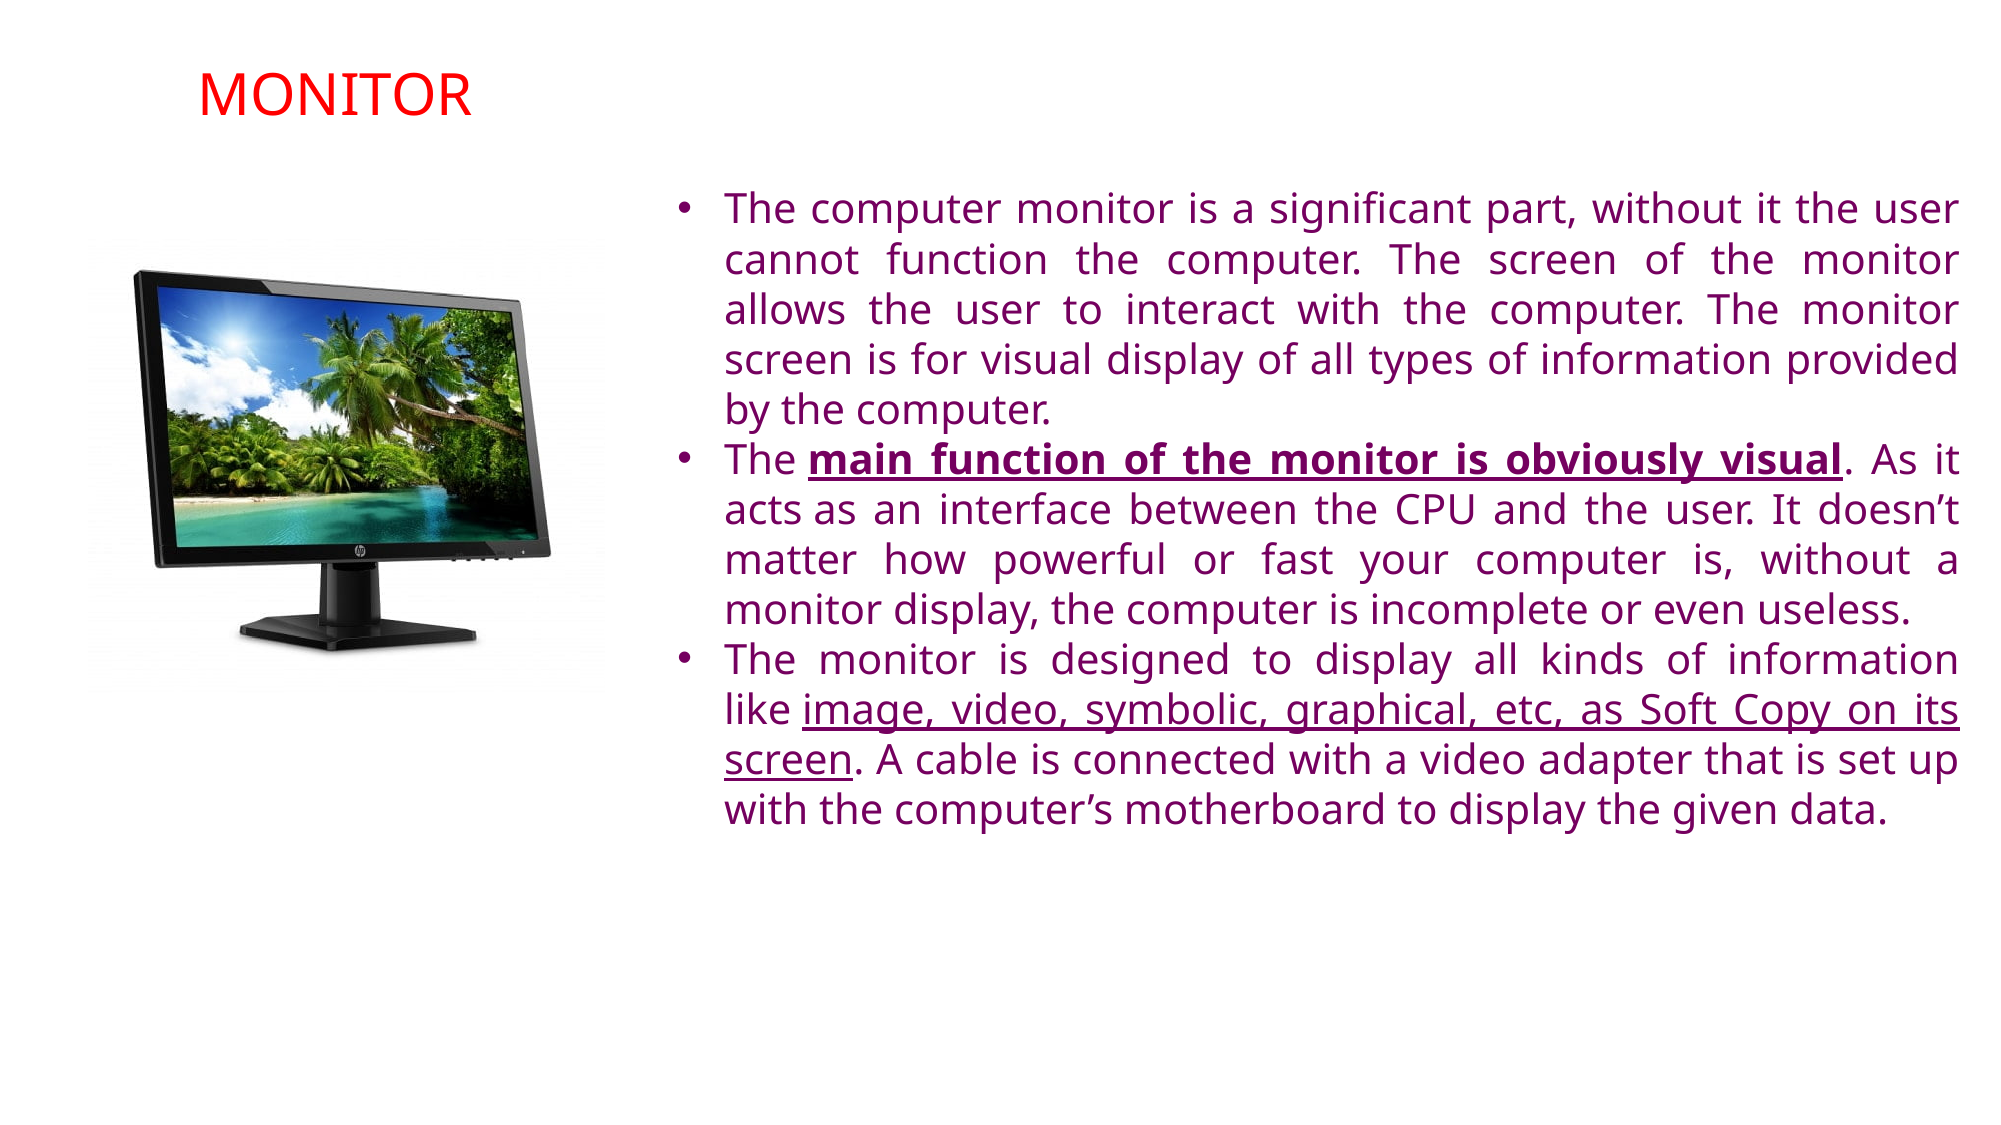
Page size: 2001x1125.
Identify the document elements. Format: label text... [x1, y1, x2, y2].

title MONITOR [174, 50, 488, 200]
text_box The computer monitor is a significant part, without it the user cannot function the computer. The screen of the monitor allows the user to interact with the computer. The monitor screen is for visual display of all types of information provided by the computer. The main function of the monitor is obviously visual. As it acts as an interface between the CPU and the user. It doesn’t matter how powerful or fast your computer is, without a monitor display, the computer is incomplete or even useless. The monitor is designed to display all kinds of information like image, video, symbolic, graphical, etc, as Soft Copy on its screen. A cable is connected with a video adapter that is set up with the computer’s motherboard to display the given data. [662, 174, 1975, 840]
picture [88, 239, 605, 696]
